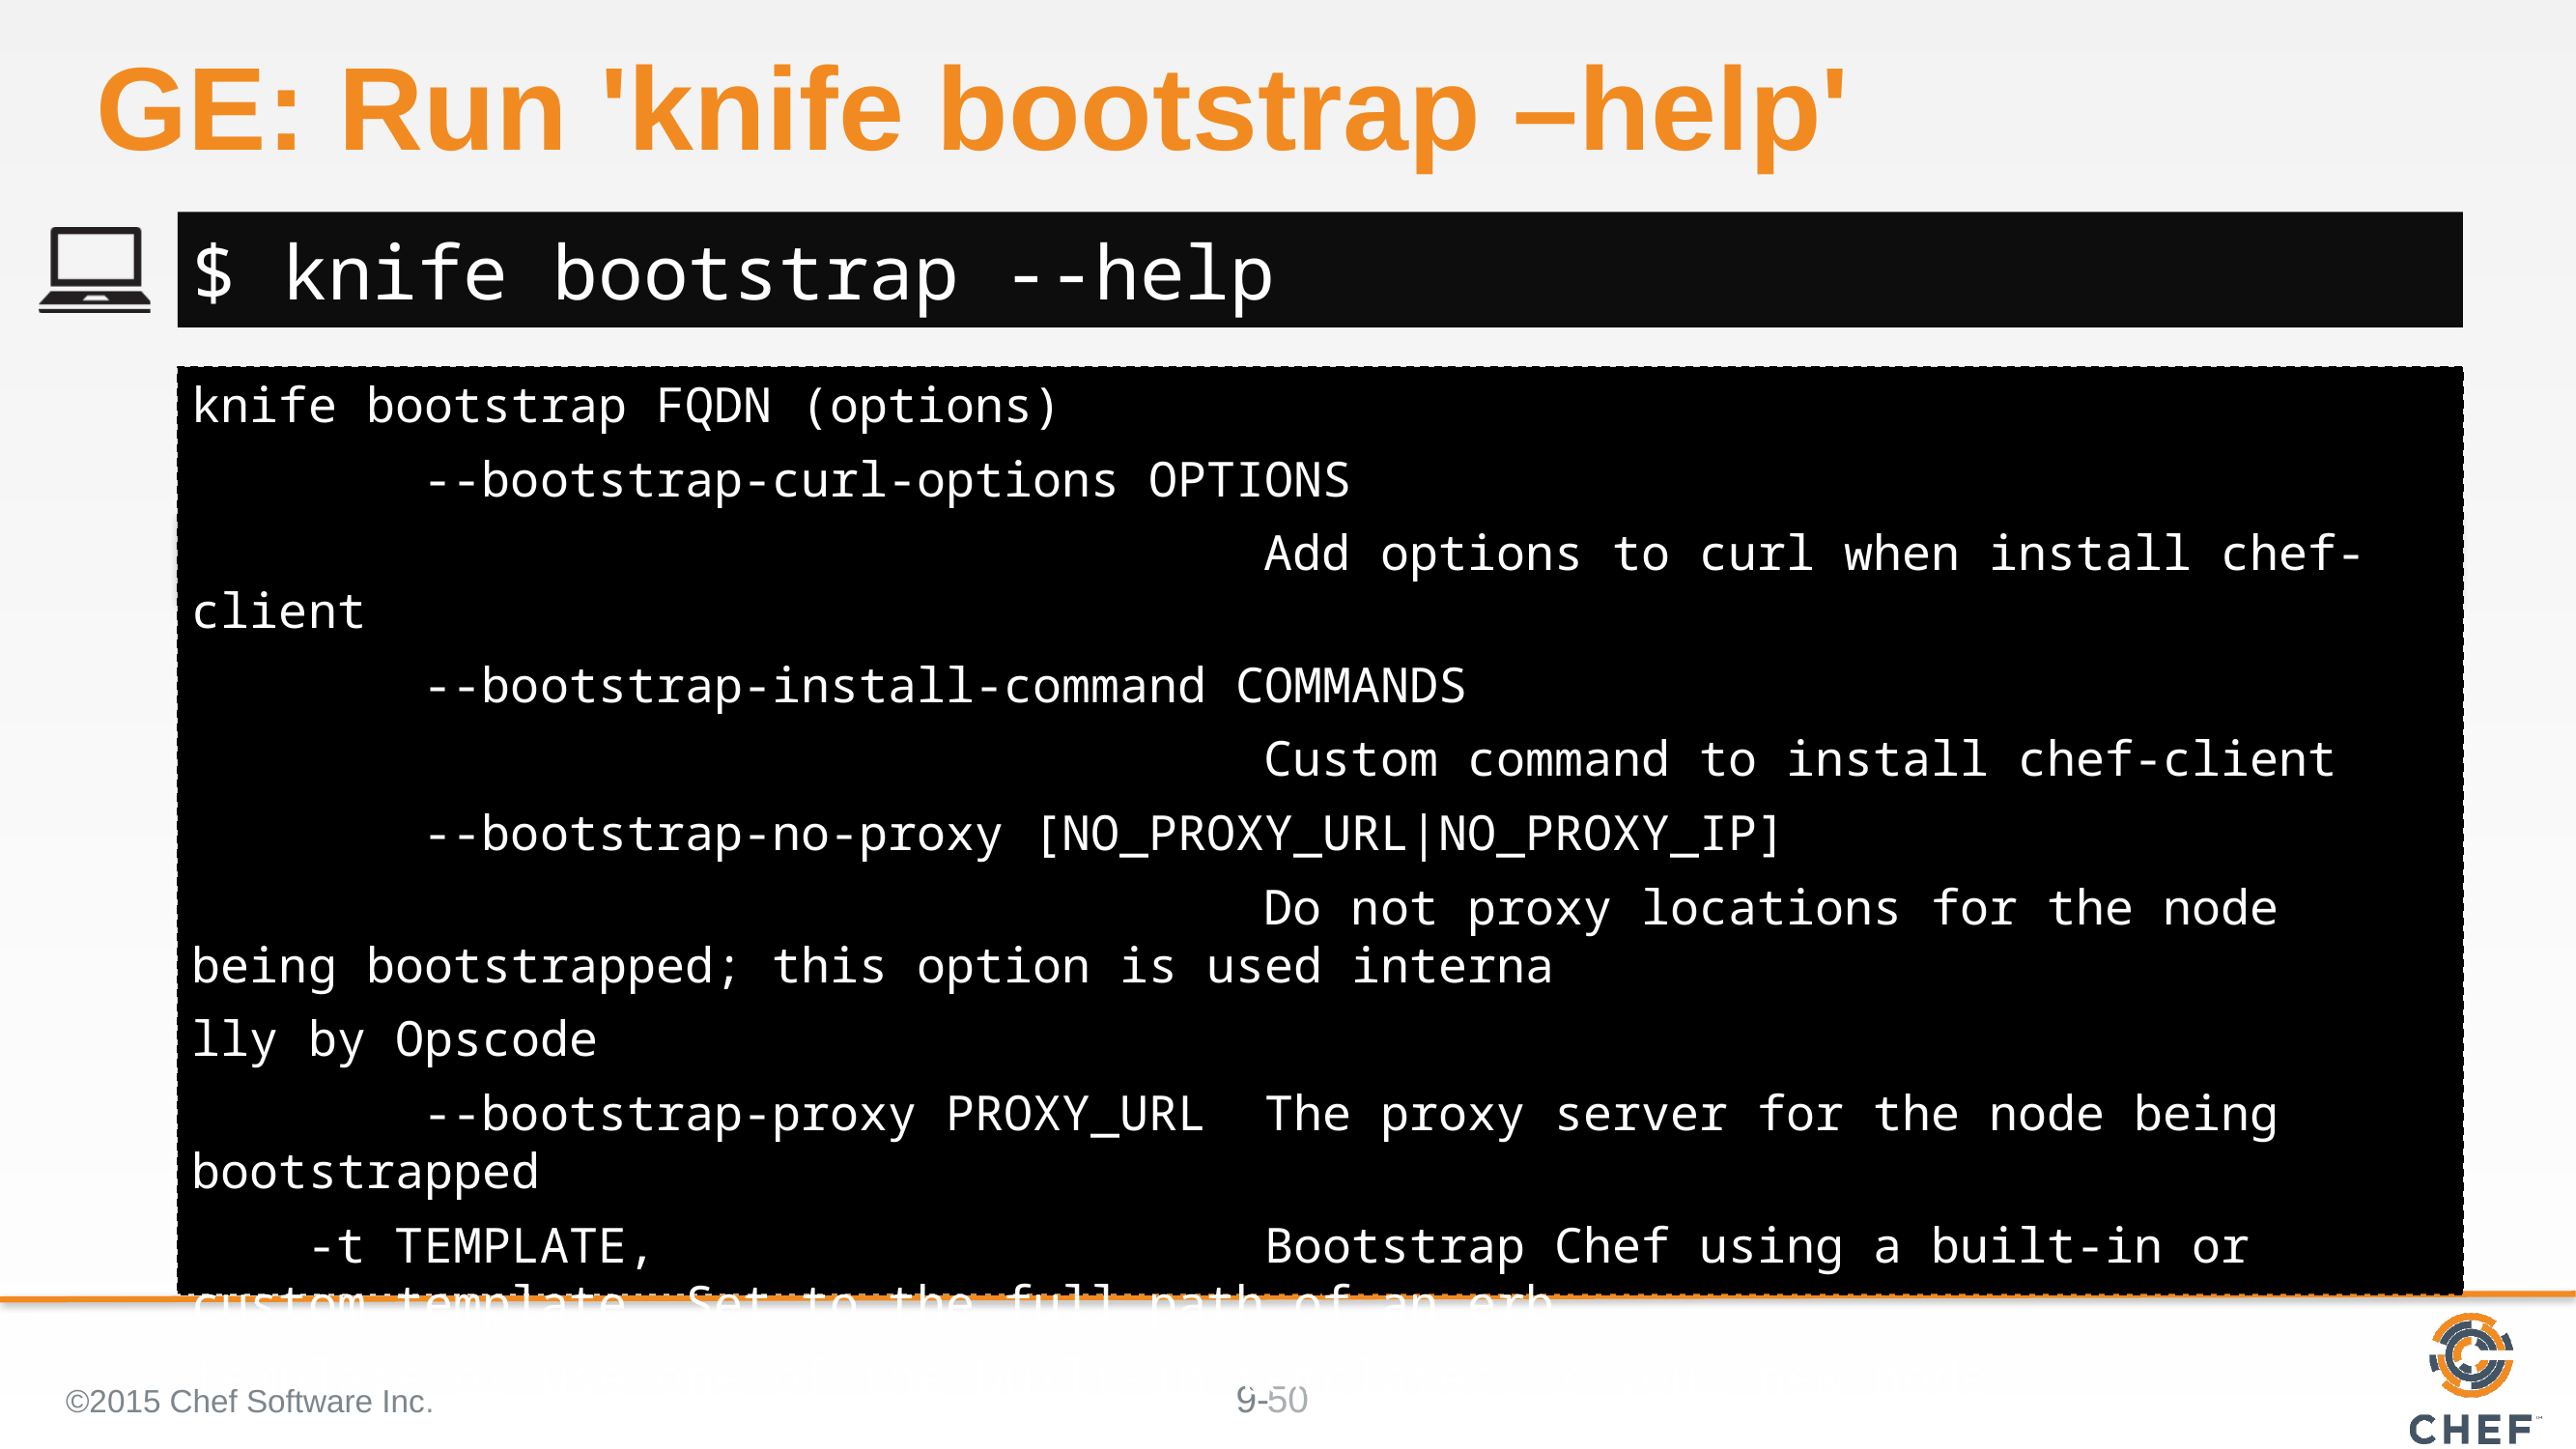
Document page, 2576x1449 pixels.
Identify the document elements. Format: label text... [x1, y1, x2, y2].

title GE: Run 'knife bootstrap –help' [96, 48, 2463, 180]
slide_number 50 [998, 1359, 1578, 1437]
list knife bootstrap FQDN (options) --bootstrap-curl-options OPTIONS Add options to curl when install chef-client --bootstrap-install-command COMMANDS Custom command to install chef-client --bootstrap-no-proxy [NO_PROXY_URL|NO_PROXY_IP] Do not proxy locations for the node being bootstrapped; this option is used interna lly by Opscode --bootstrap-proxy PROXY_URL The proxy server for the node being bootstrapped -t TEMPLATE, Bootstrap Chef using a built-in or custom template. Set to the full path of an erb template or use one of the built-in templates. r your new node [177, 366, 2464, 1295]
picture [2399, 1297, 2550, 1449]
footer ©2015 Chef Software Inc. [51, 1359, 952, 1440]
list $ knife bootstrap --help [177, 212, 2463, 327]
